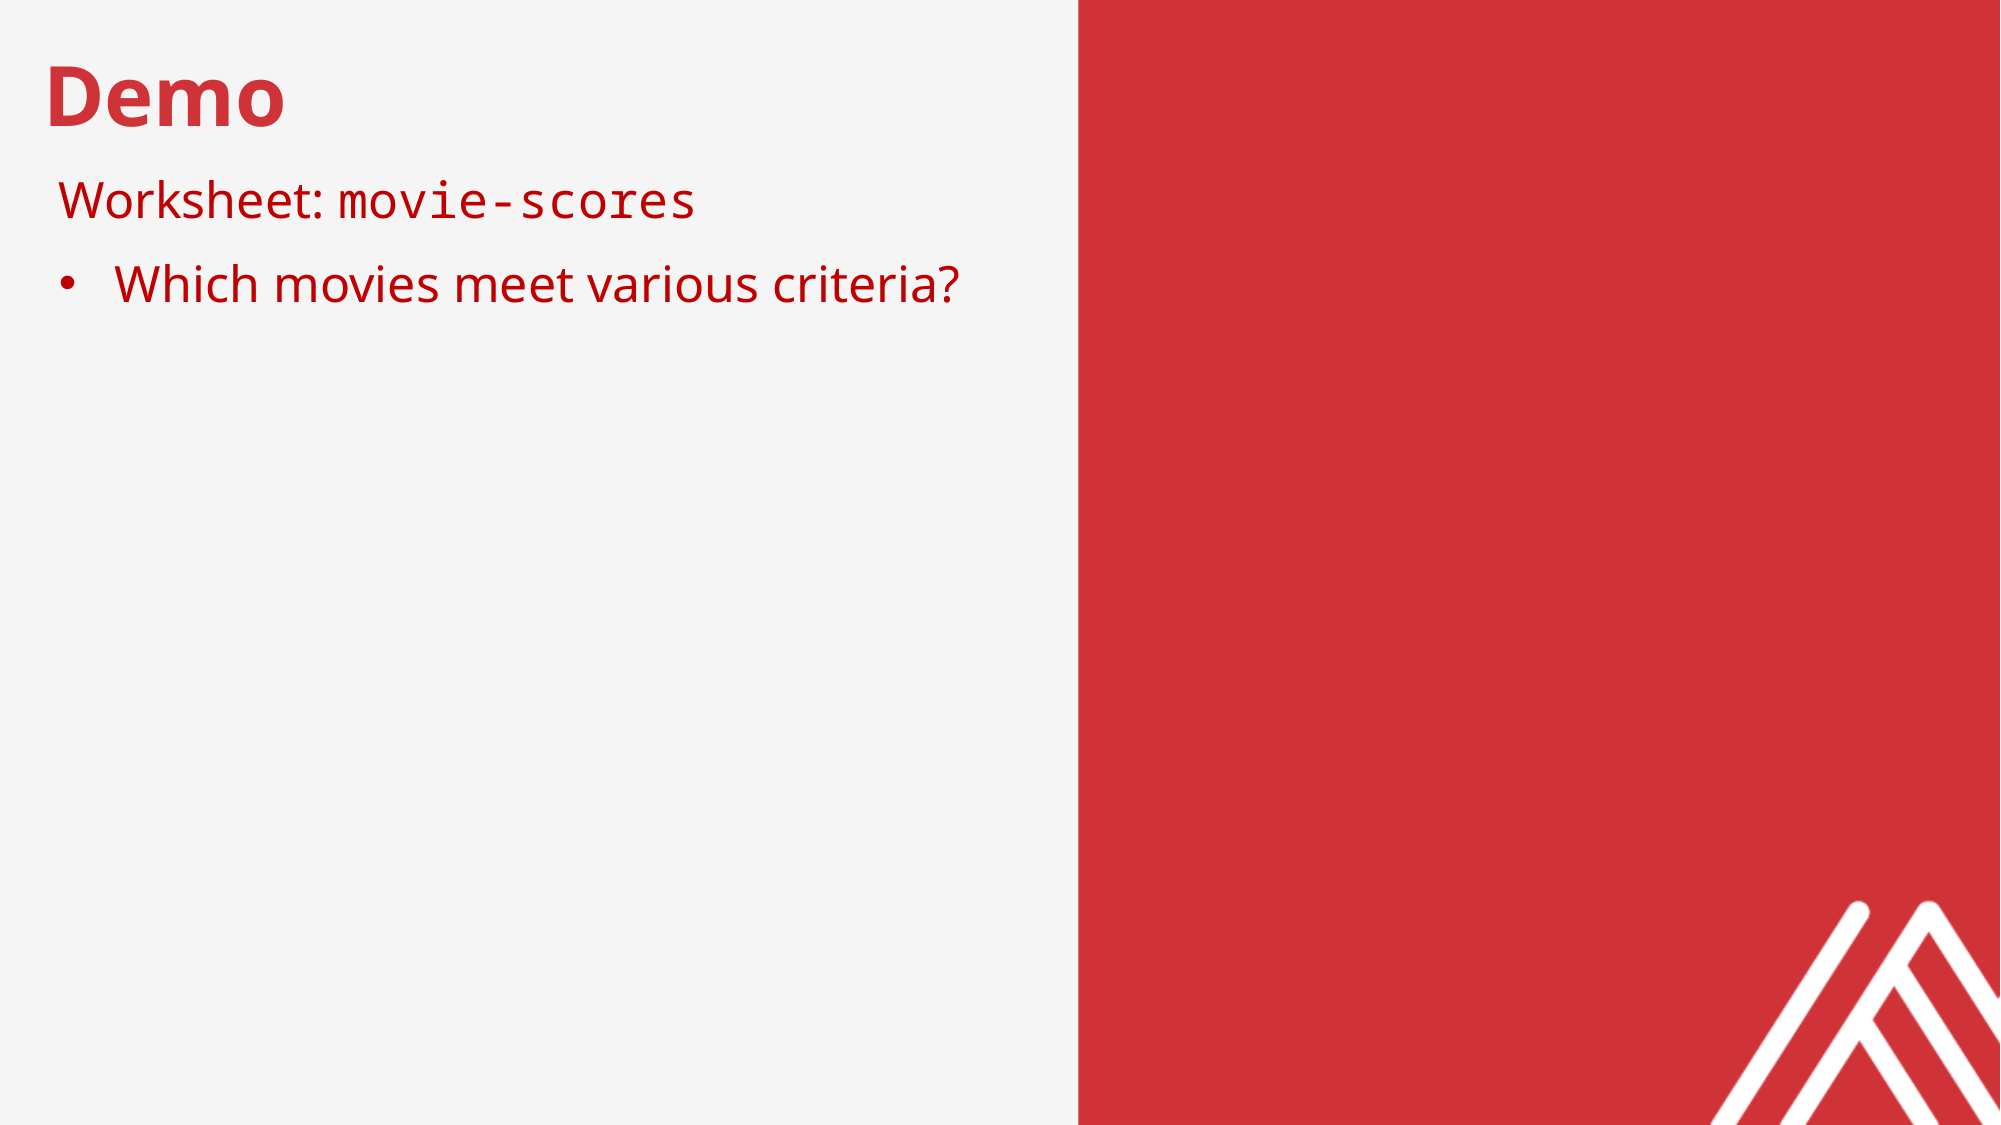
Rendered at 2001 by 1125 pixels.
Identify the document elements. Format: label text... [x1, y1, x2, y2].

text_box [1077, 0, 2000, 1125]
text_box Demo Worksheet: movie-scores Which movies meet various criteria? [28, 36, 1003, 520]
picture [1703, 825, 2000, 1125]
